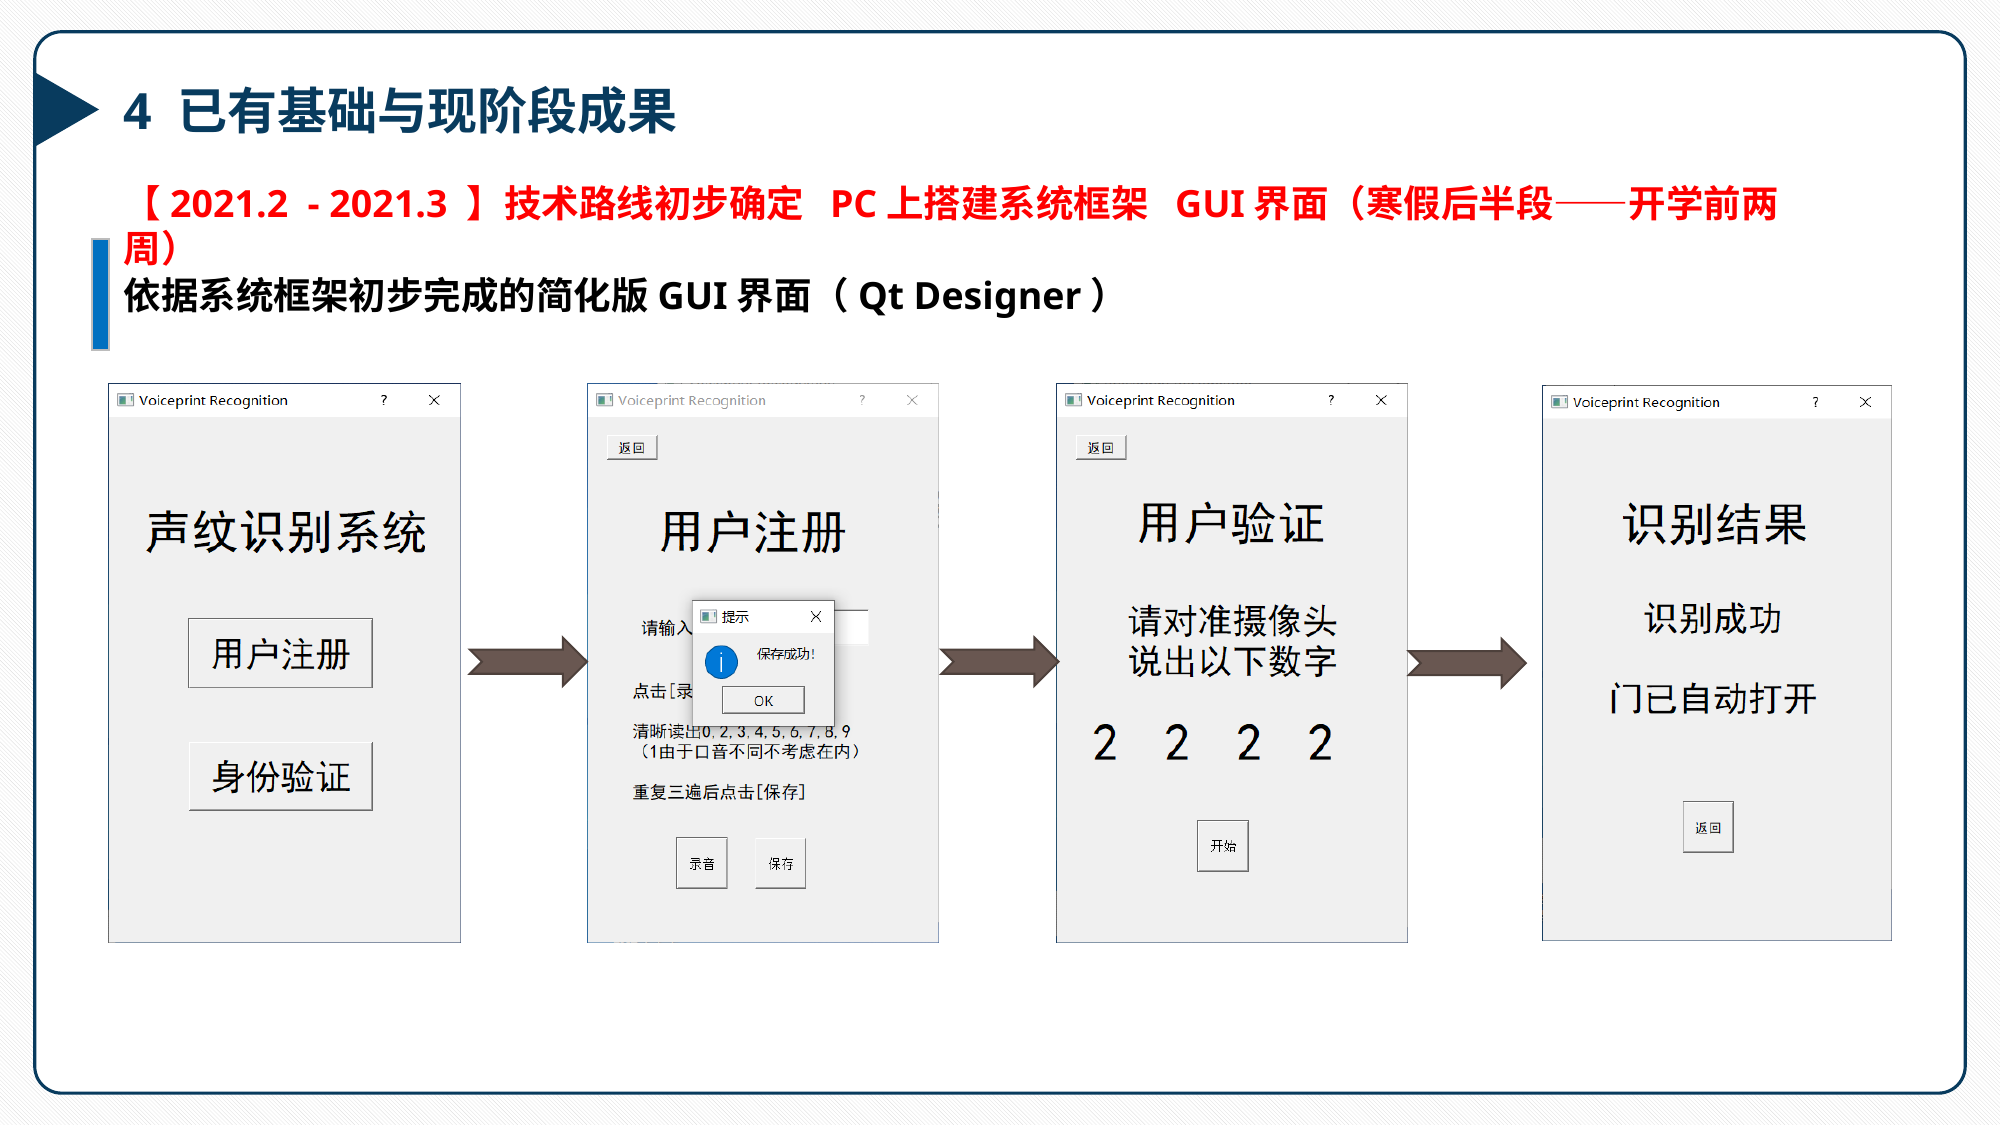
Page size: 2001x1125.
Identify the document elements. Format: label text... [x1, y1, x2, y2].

text_box [91, 238, 110, 351]
text_box 【2021.2 - 2021.3 】技术路线初步确定 PC上搭建系统框架 GUI界面（寒假后半段——开学前两周） [108, 172, 1857, 278]
text_box [1408, 636, 1528, 690]
text_box 依据系统框架初步完成的简化版GUI界面（Qt Designer） [110, 264, 1196, 324]
text_box 4 已有基础与现阶段成果 [108, 71, 948, 147]
text_box [467, 635, 587, 689]
picture [587, 383, 939, 943]
picture [1056, 383, 1408, 943]
text_box [32, 69, 102, 150]
picture [108, 383, 461, 943]
picture [1542, 385, 1892, 942]
text_box [939, 635, 1056, 689]
